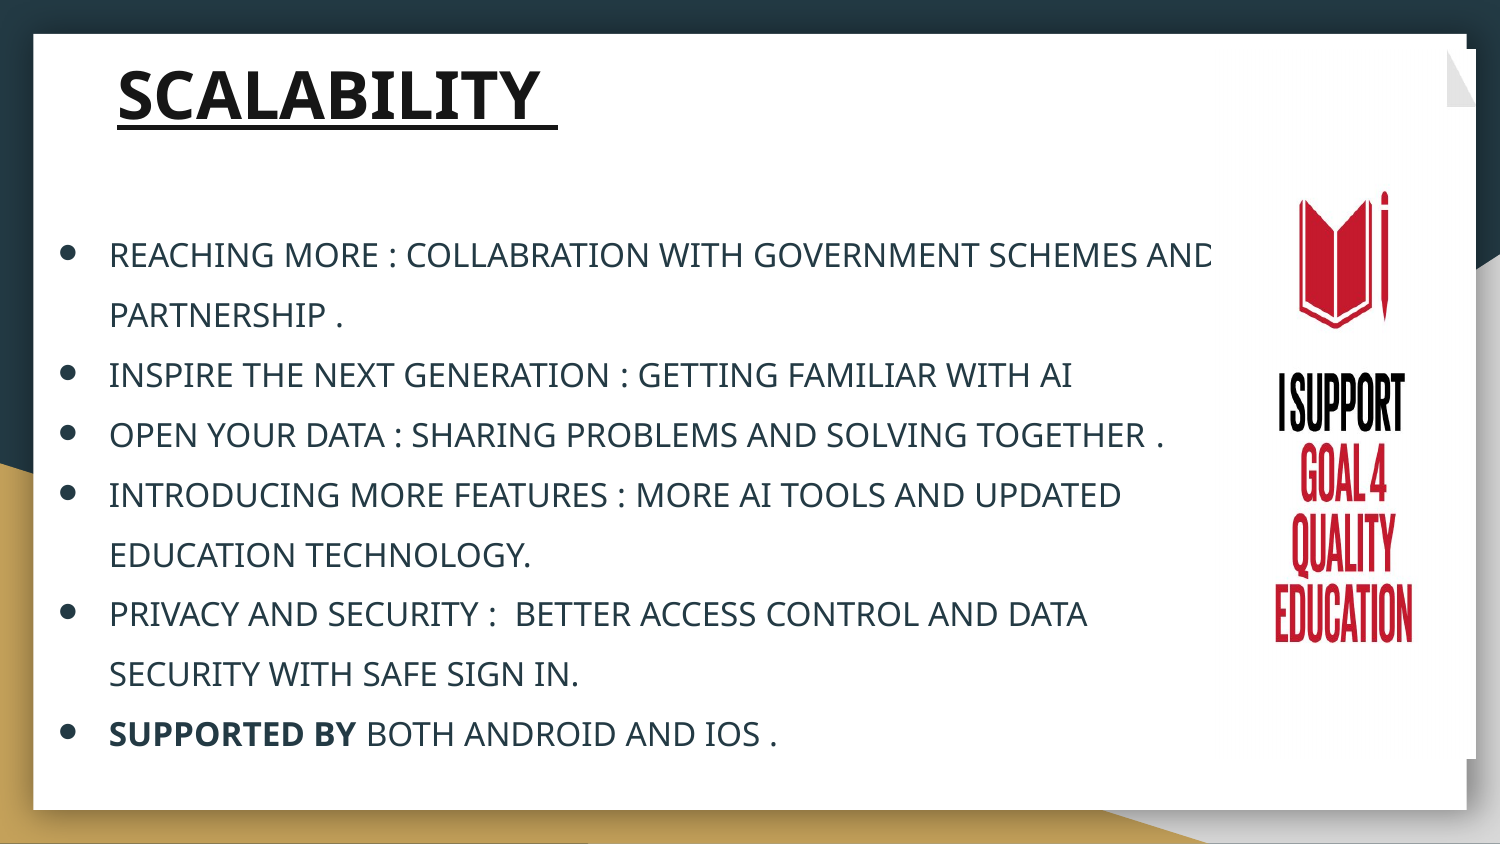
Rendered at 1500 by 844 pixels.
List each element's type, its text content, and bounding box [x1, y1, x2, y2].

title SCALABILITY [102, 38, 1334, 195]
list REACHING MORE : COLLABRATION WITH GOVERNMENT SCHEMES AND PARTNERSHIP . INSPIRE THE NEXT GENERATION : GETTING FAMILIAR WITH AI OPEN YOUR DATA : SHARING PROBLEMS AND SOLVING TOGETHER . INTRODUCING MORE FEATURES : MORE AI TOOLS AND UPDATED EDUCATION TECHNOLOGY. PRIVACY AND SECURITY : BETTER ACCESS CONTROL AND DATA SECURITY WITH SAFE SIGN IN. SUPPORTED BY BOTH ANDROID AND IOS . [19, 199, 1206, 746]
picture [1211, 49, 1476, 759]
